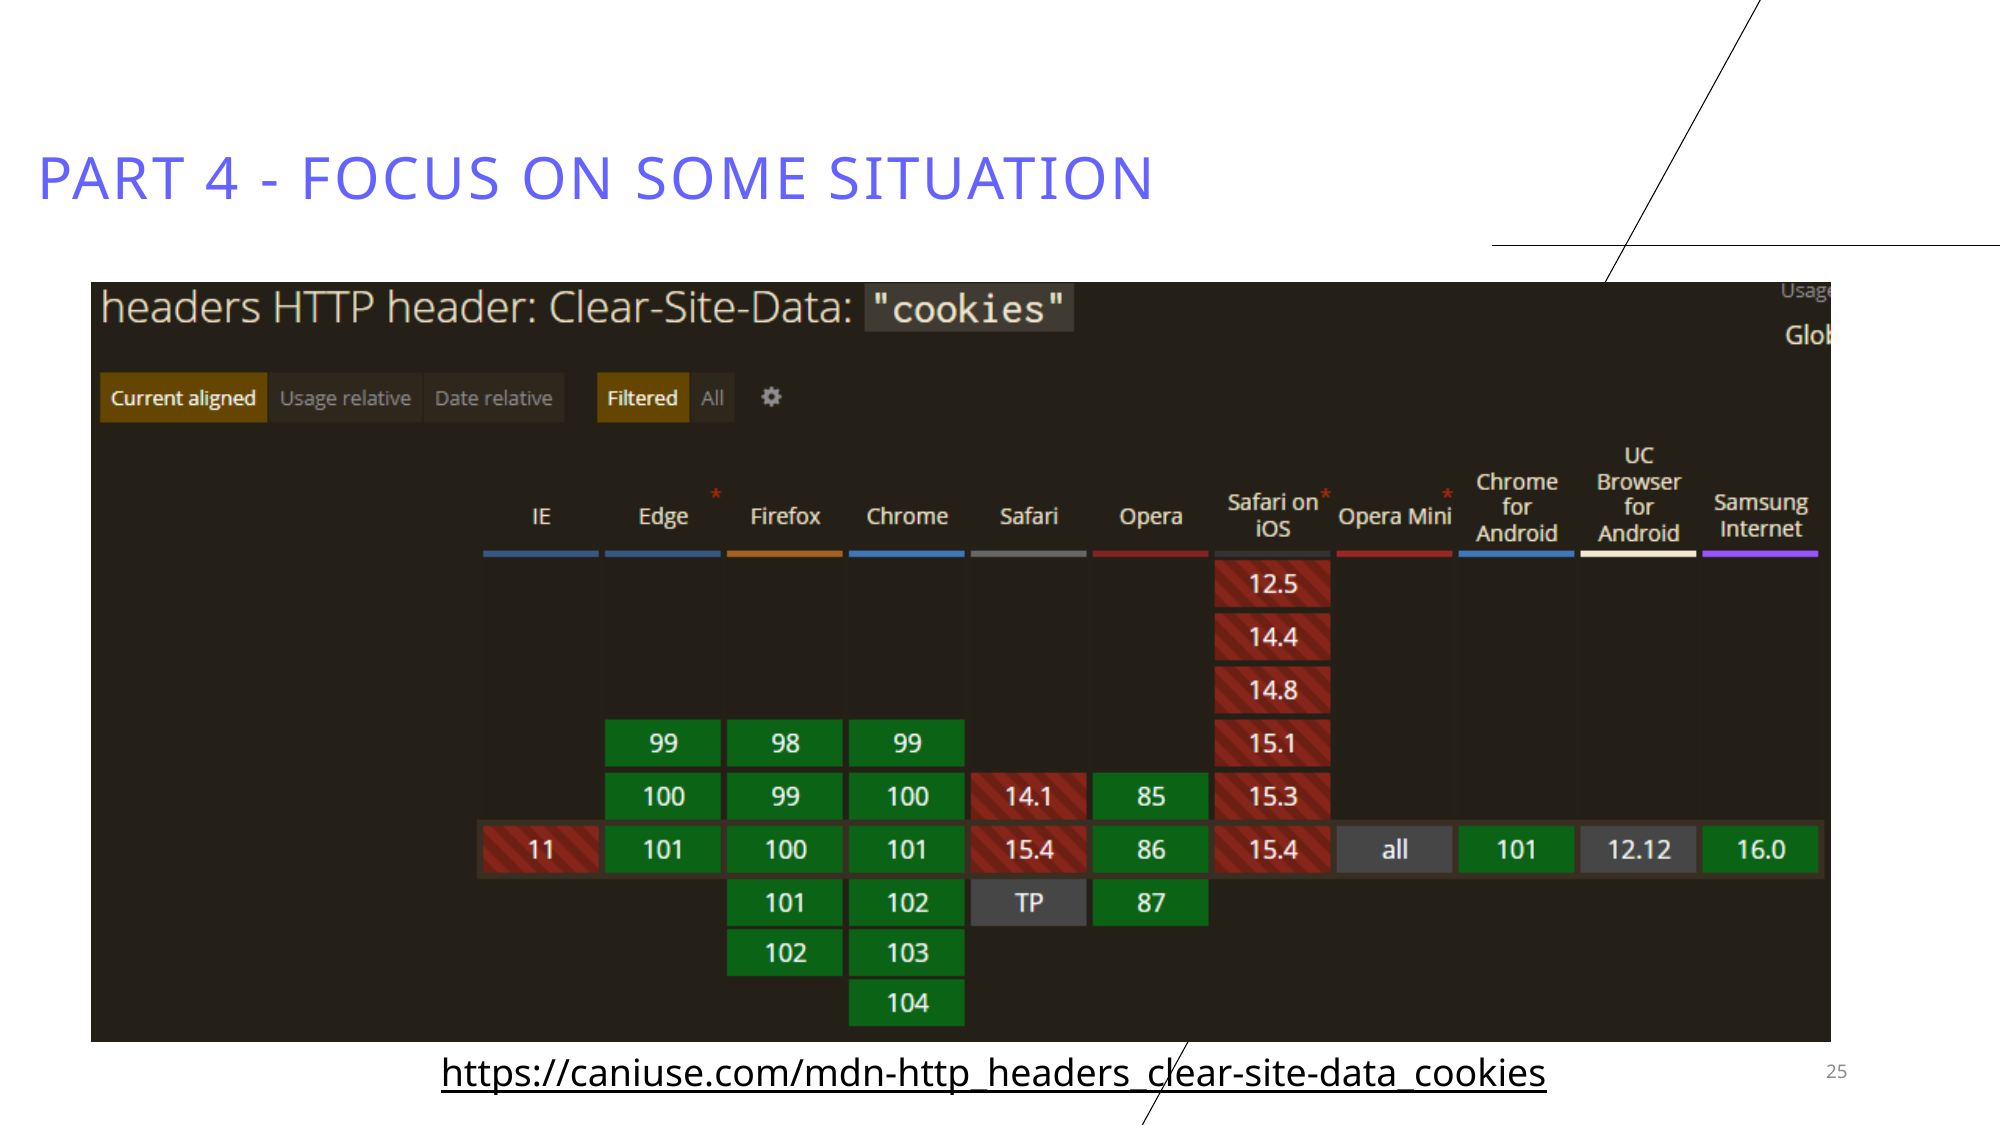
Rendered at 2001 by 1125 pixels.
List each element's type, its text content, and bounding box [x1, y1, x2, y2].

slide_number 25 [1776, 1042, 1863, 1103]
picture [91, 282, 1831, 1042]
title Part 4 - Focus on some situation [22, 22, 1944, 220]
text_box https://caniuse.com/mdn-http_headers_clear-site-data_cookies [426, 1042, 1776, 1108]
